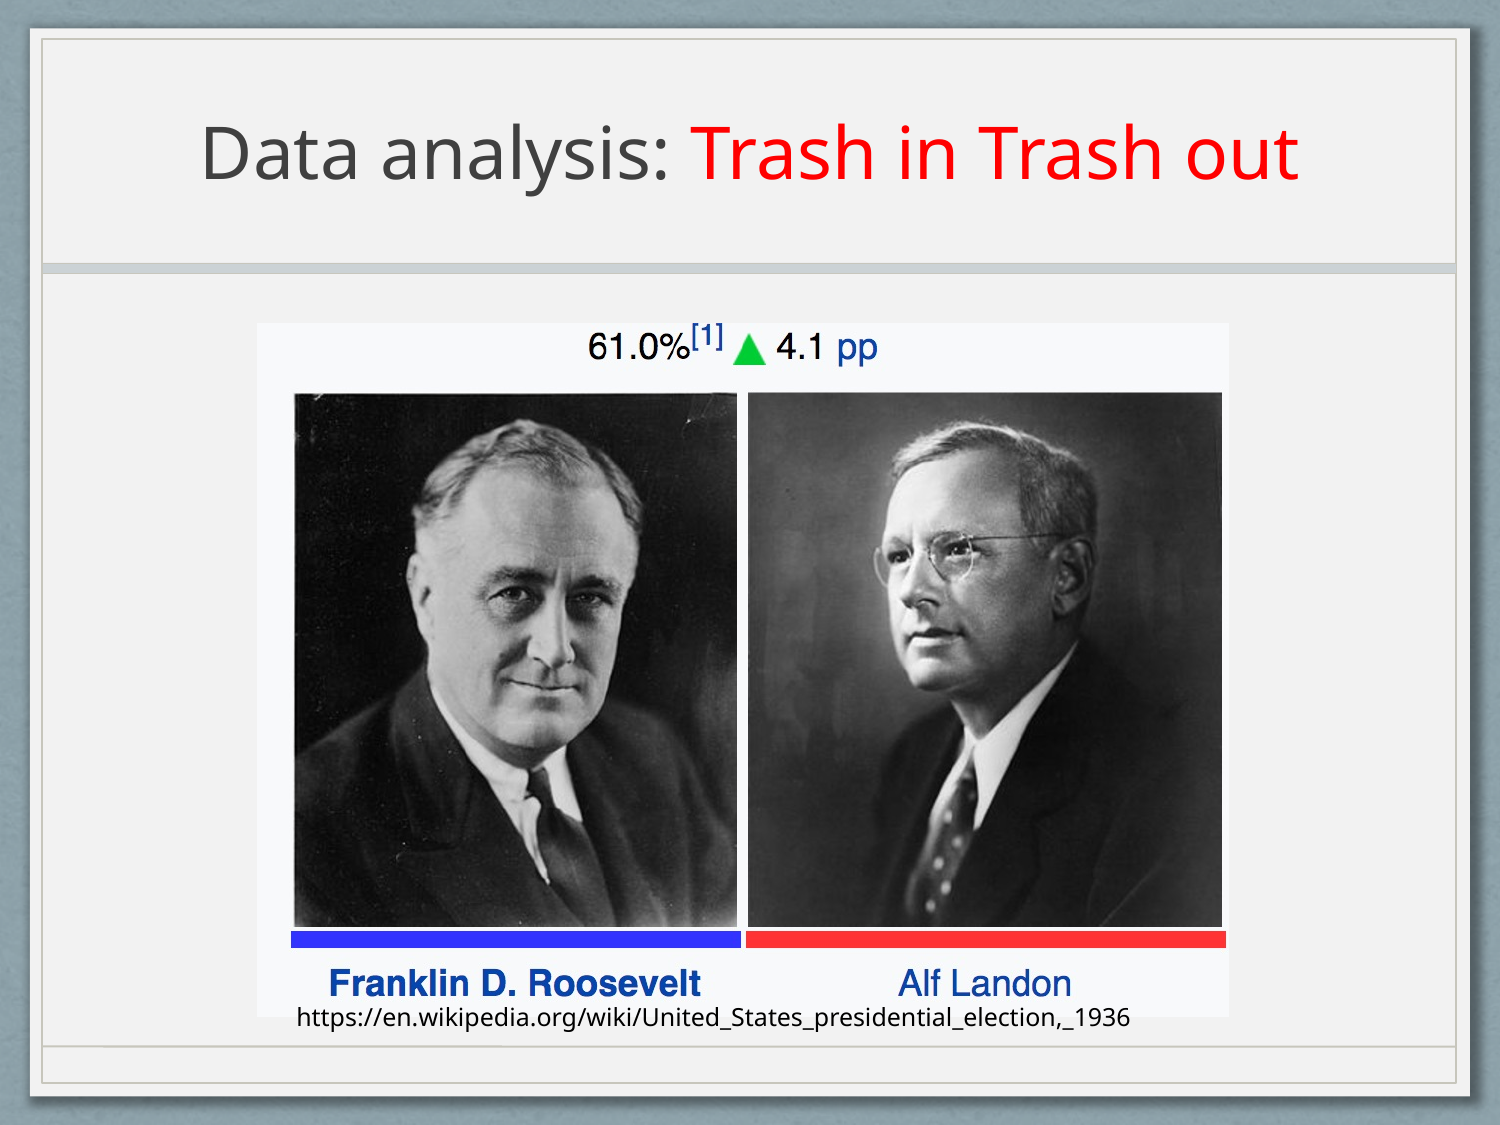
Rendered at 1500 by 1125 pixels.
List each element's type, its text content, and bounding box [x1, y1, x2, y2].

text_box https://en.wikipedia.org/wiki/United_States_presidential_election,_1936 [281, 1032, 1147, 1039]
title Data analysis: Trash in Trash out [147, 40, 1353, 260]
picture [257, 322, 1229, 1017]
